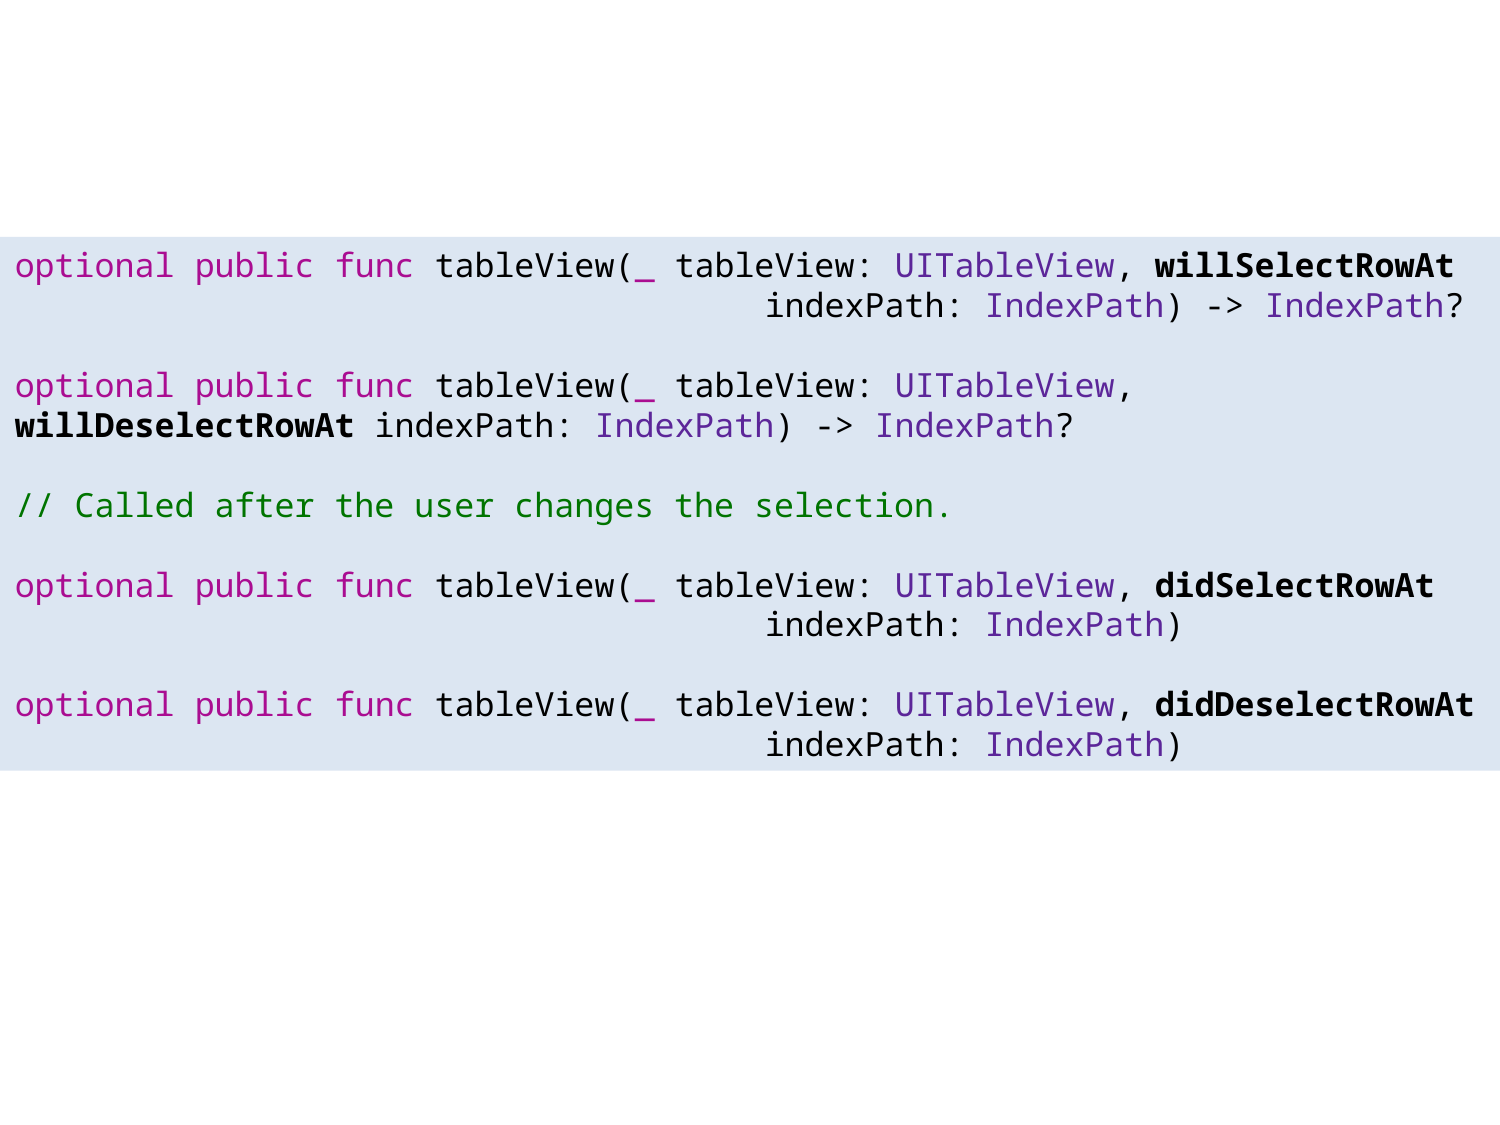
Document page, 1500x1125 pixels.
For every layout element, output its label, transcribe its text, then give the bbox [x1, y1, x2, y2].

text_box optional public func tableView(_ tableView: UITableView, willSelectRowAt indexPath: IndexPath) -> IndexPath? optional public func tableView(_ tableView: UITableView, willDeselectRowAt indexPath: IndexPath) -> IndexPath? // Called after the user changes the selection. optional public func tableView(_ tableView: UITableView, didSelectRowAt indexPath: IndexPath) optional public func tableView(_ tableView: UITableView, didDeselectRowAt indexPath: IndexPath) [0, 236, 1500, 771]
